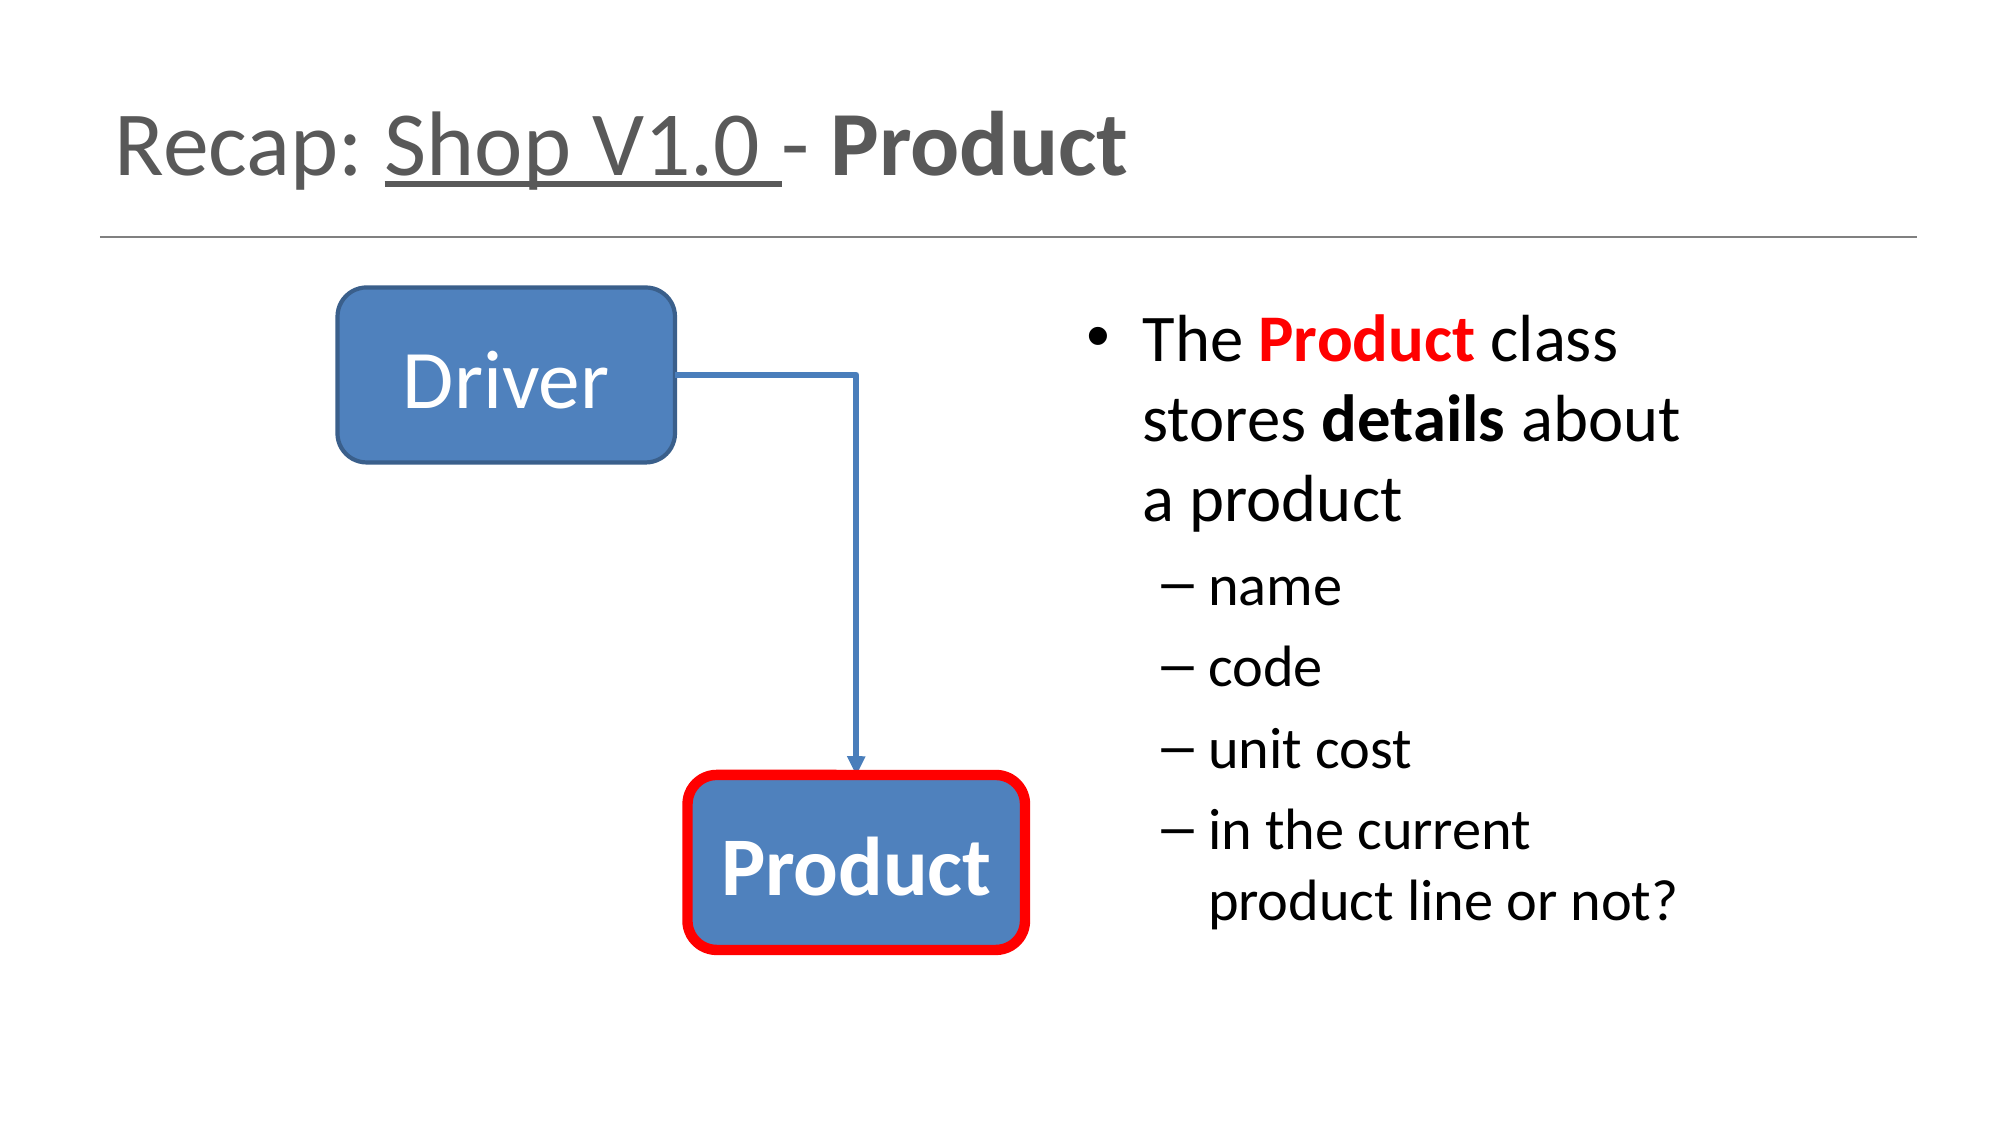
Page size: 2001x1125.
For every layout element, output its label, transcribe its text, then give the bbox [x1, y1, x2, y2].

text_box Driver [335, 285, 678, 465]
list The Product class stores details about a product name code unit cost in the current product line or not? [1071, 287, 1697, 1030]
text_box Product [685, 772, 1028, 953]
title Recap: Shop V1.0 - Product [99, 45, 1900, 233]
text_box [674, 374, 857, 776]
